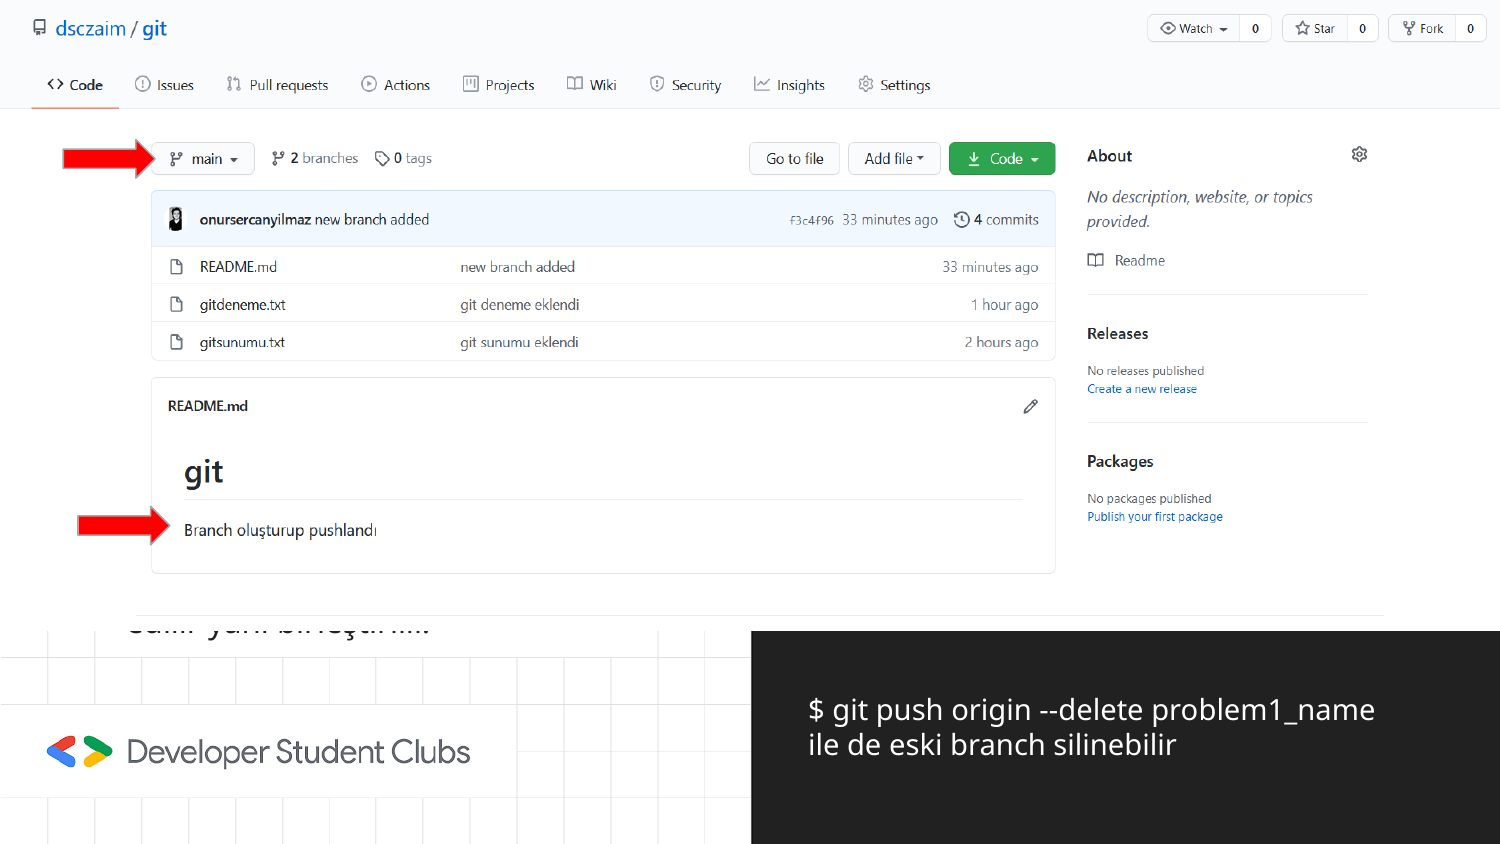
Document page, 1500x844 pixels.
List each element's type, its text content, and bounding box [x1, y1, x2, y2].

text_box $ git push origin --delete problem1_name ile de eski branch silinebilir [793, 676, 1500, 844]
picture [0, 0, 1500, 844]
